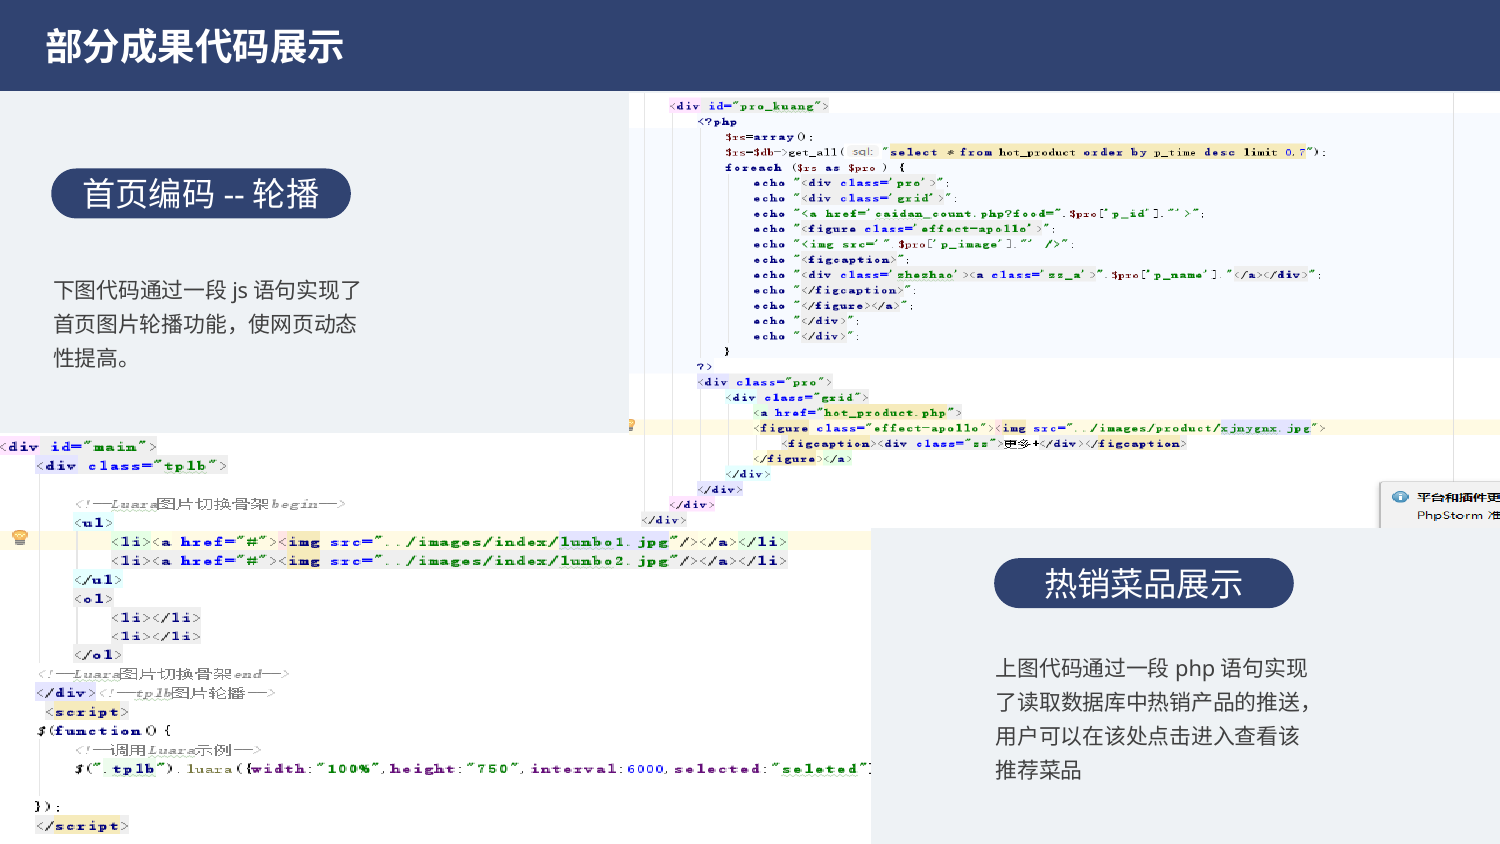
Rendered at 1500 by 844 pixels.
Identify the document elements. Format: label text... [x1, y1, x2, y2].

text_box 热销菜品展示 [993, 557, 1295, 610]
text_box 首页编码--轮播 [50, 167, 352, 220]
text_box 下图代码通过一段js语句实现了首页图片轮播功能，使网页动态性提高。 [38, 261, 394, 379]
text_box 部分成果代码展示 [30, 15, 360, 75]
picture [0, 93, 1500, 844]
text_box 上图代码通过一段php语句实现了读取数据库中热销产品的推送，用户可以在该处点击进入查看该推荐菜品 [981, 639, 1336, 791]
